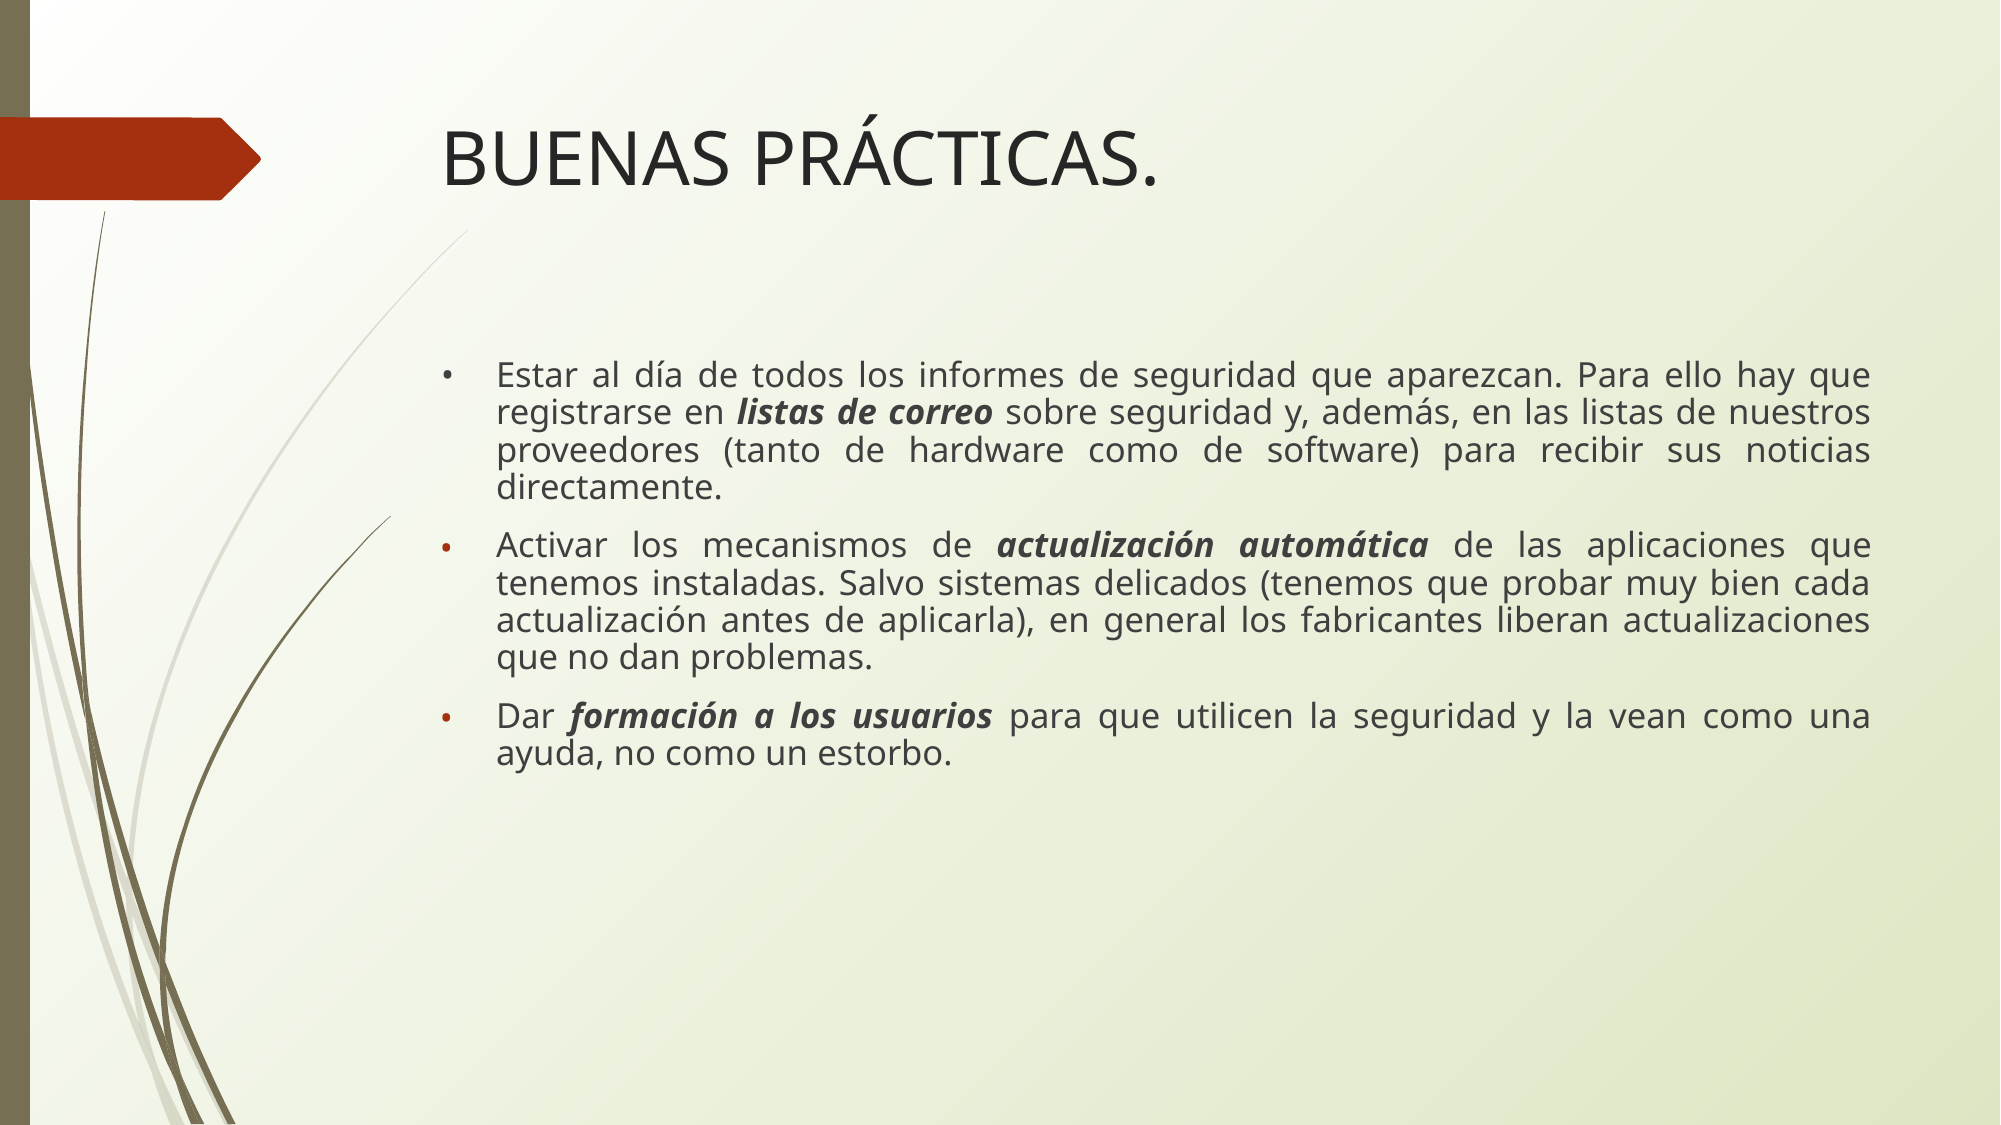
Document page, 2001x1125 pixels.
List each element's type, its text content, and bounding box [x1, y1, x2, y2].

list Estar al día de todos los informes de seguridad que aparezcan. Para ello hay que registrarse en listas de correo sobre seguridad y, además, en las listas de nuestros proveedores (tanto de hardware como de software) para recibir sus noticias directamente. Activar los mecanismos de actualización automática de las aplicaciones que tenemos instaladas. Salvo sistemas delicados (tenemos que probar muy bien cada actualización antes de aplicarla), en general los fabricantes liberan actualizaciones que no dan problemas. Dar formación a los usuarios para que utilicen la seguridad y la vean como una ayuda, no como un estorbo. [424, 350, 1888, 970]
title BUENAS PRÁCTICAS. [425, 102, 1888, 313]
